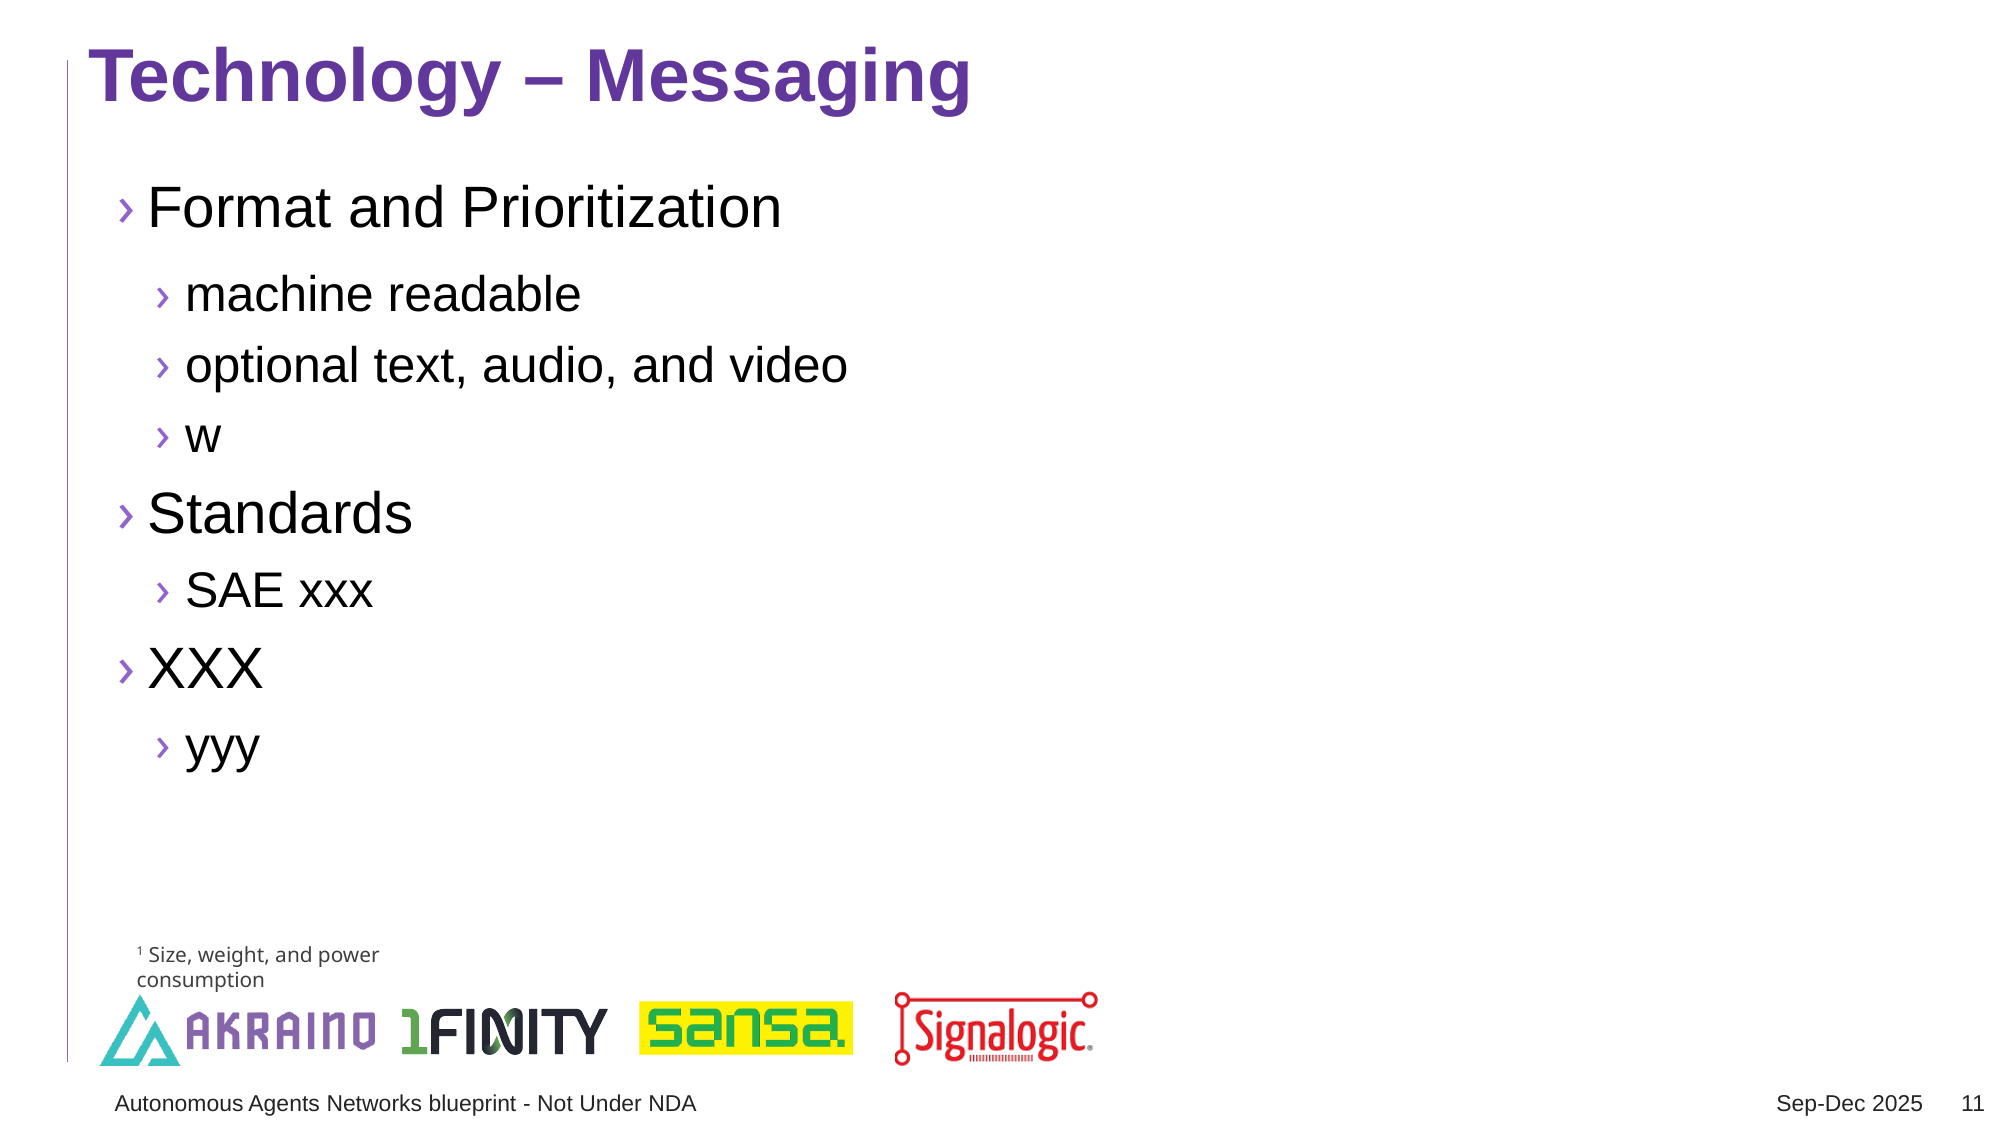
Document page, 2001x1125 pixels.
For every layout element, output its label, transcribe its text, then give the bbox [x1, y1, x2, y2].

picture [402, 1007, 608, 1055]
slide_number 11 [1939, 1080, 2000, 1125]
picture [895, 989, 1098, 1069]
text_box 1 Size, weight, and power consumption [121, 933, 510, 999]
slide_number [1727, 1080, 1939, 1125]
list Format and Prioritization machine readable optional text, audio, and video w Standards SAE xxx XXX yyy [102, 161, 1956, 954]
title Technology – Messaging [73, 0, 1985, 154]
footer Autonomous Agents Networks blueprint - Not Under NDA [99, 1080, 740, 1125]
picture [639, 1001, 853, 1055]
picture [99, 994, 375, 1066]
